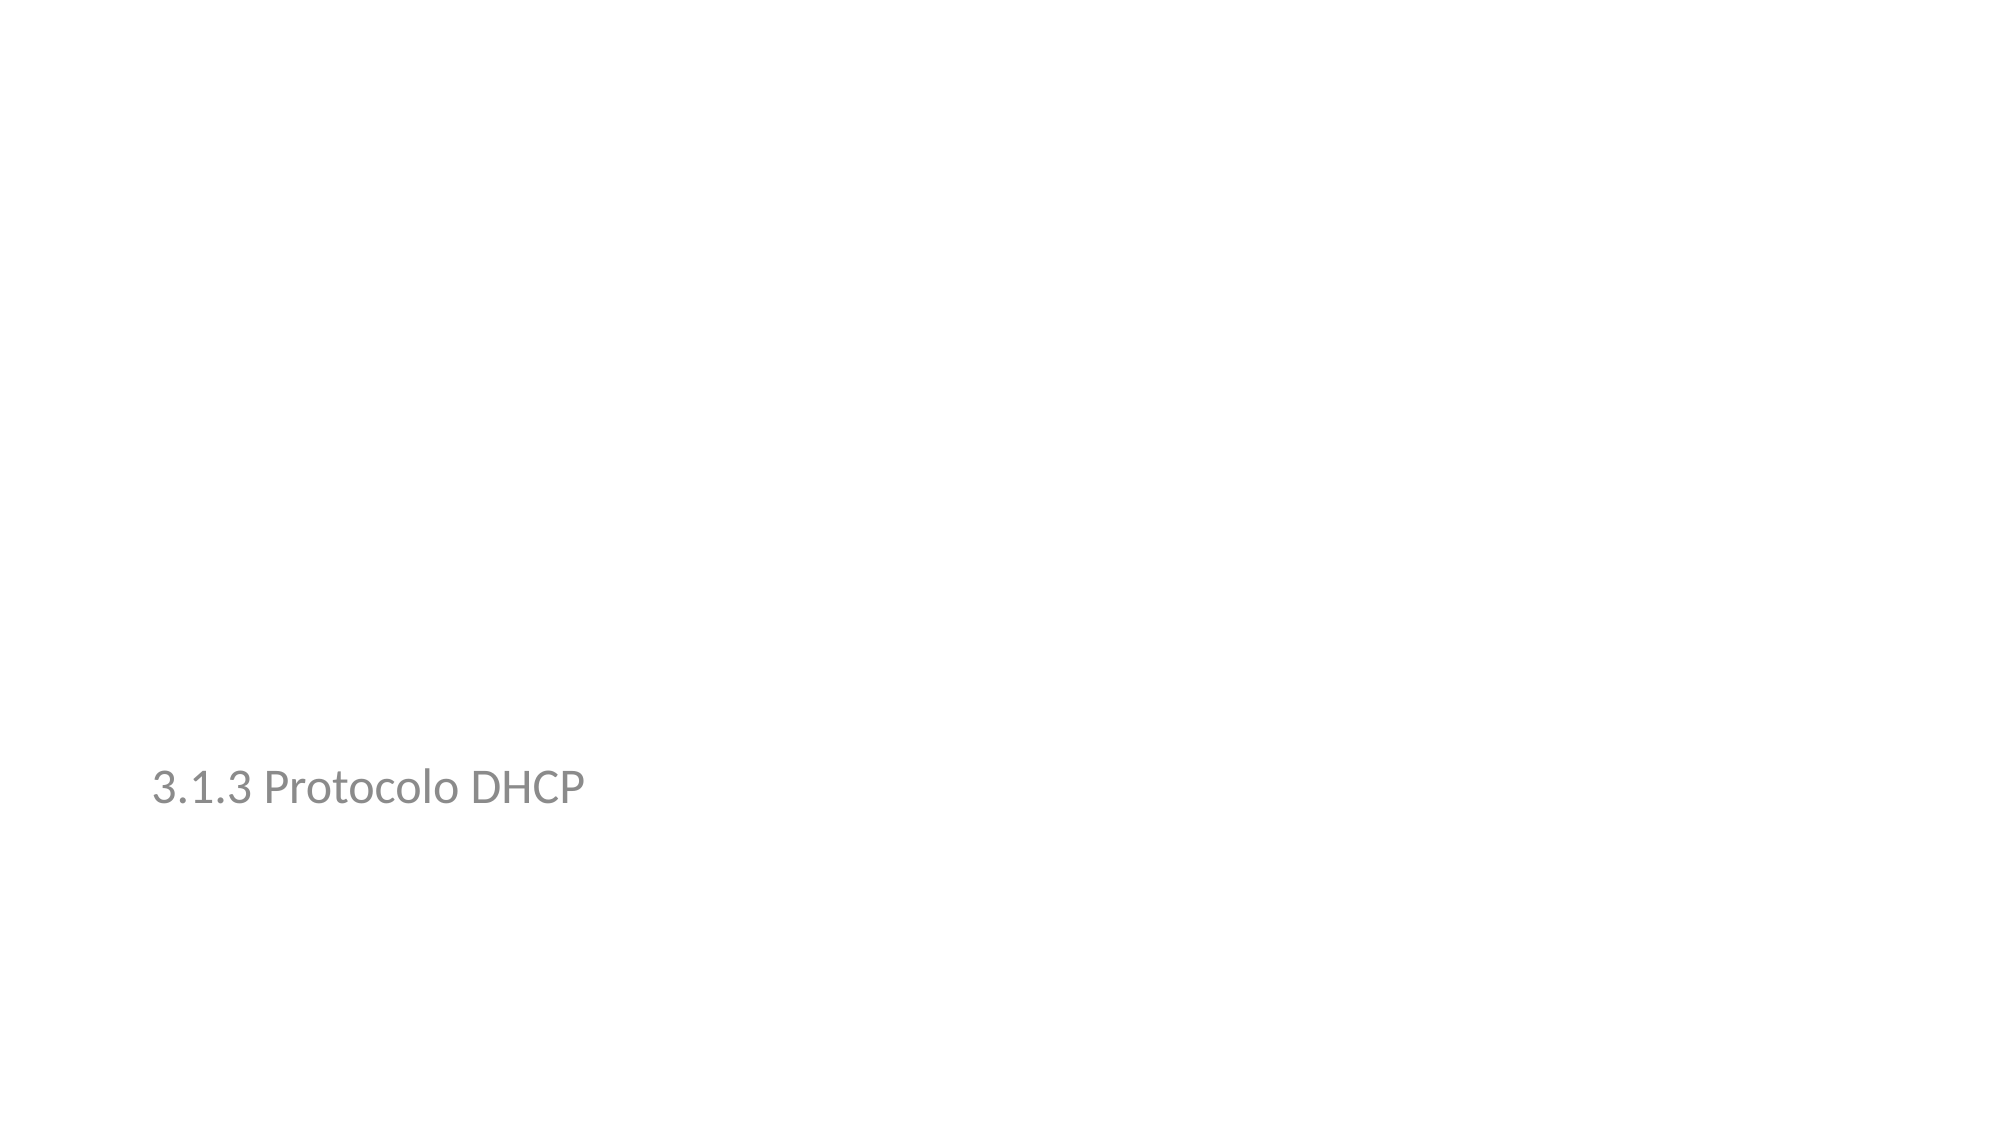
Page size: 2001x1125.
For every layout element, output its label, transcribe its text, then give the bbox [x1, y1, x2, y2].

list 3.1.3 Protocolo DHCP [136, 752, 1862, 999]
